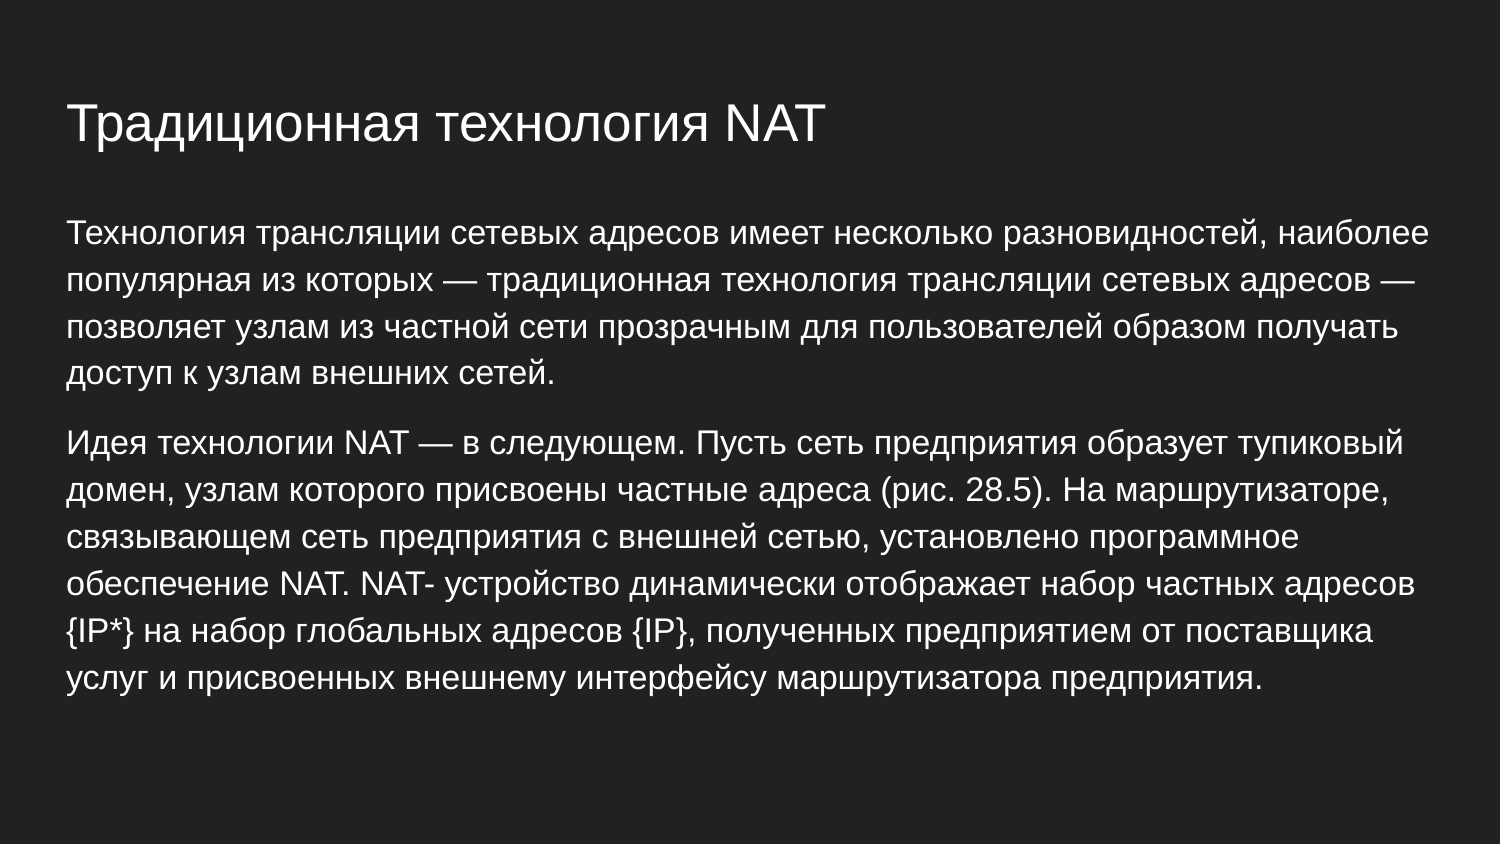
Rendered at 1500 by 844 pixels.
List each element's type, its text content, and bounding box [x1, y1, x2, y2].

list Технология трансляции сетевых адресов имеет несколько разновидностей, наиболее популярная из которых — традиционная технология трансляции сетевых адресов — позволяет узлам из частной сети прозрачным для пользователей образом получать доступ к узлам внешних сетей. Идея технологии NAT — в следующем. Пусть сеть предприятия образует тупиковый домен, узлам которого присвоены частные адреса (рис. 28.5). На маршрутизаторе, связывающем сеть предприятия с внешней сетью, установлено программное обеспечение NAT. NAT- устройство динамически отображает набор частных адресов {IP*} на набор глобальных адресов {IP}, полученных предприятием от поставщика услуг и присвоенных внешнему интерфейсу маршрутизатора предприятия. [51, 189, 1449, 750]
title Традиционная технология NAT [51, 72, 1449, 167]
